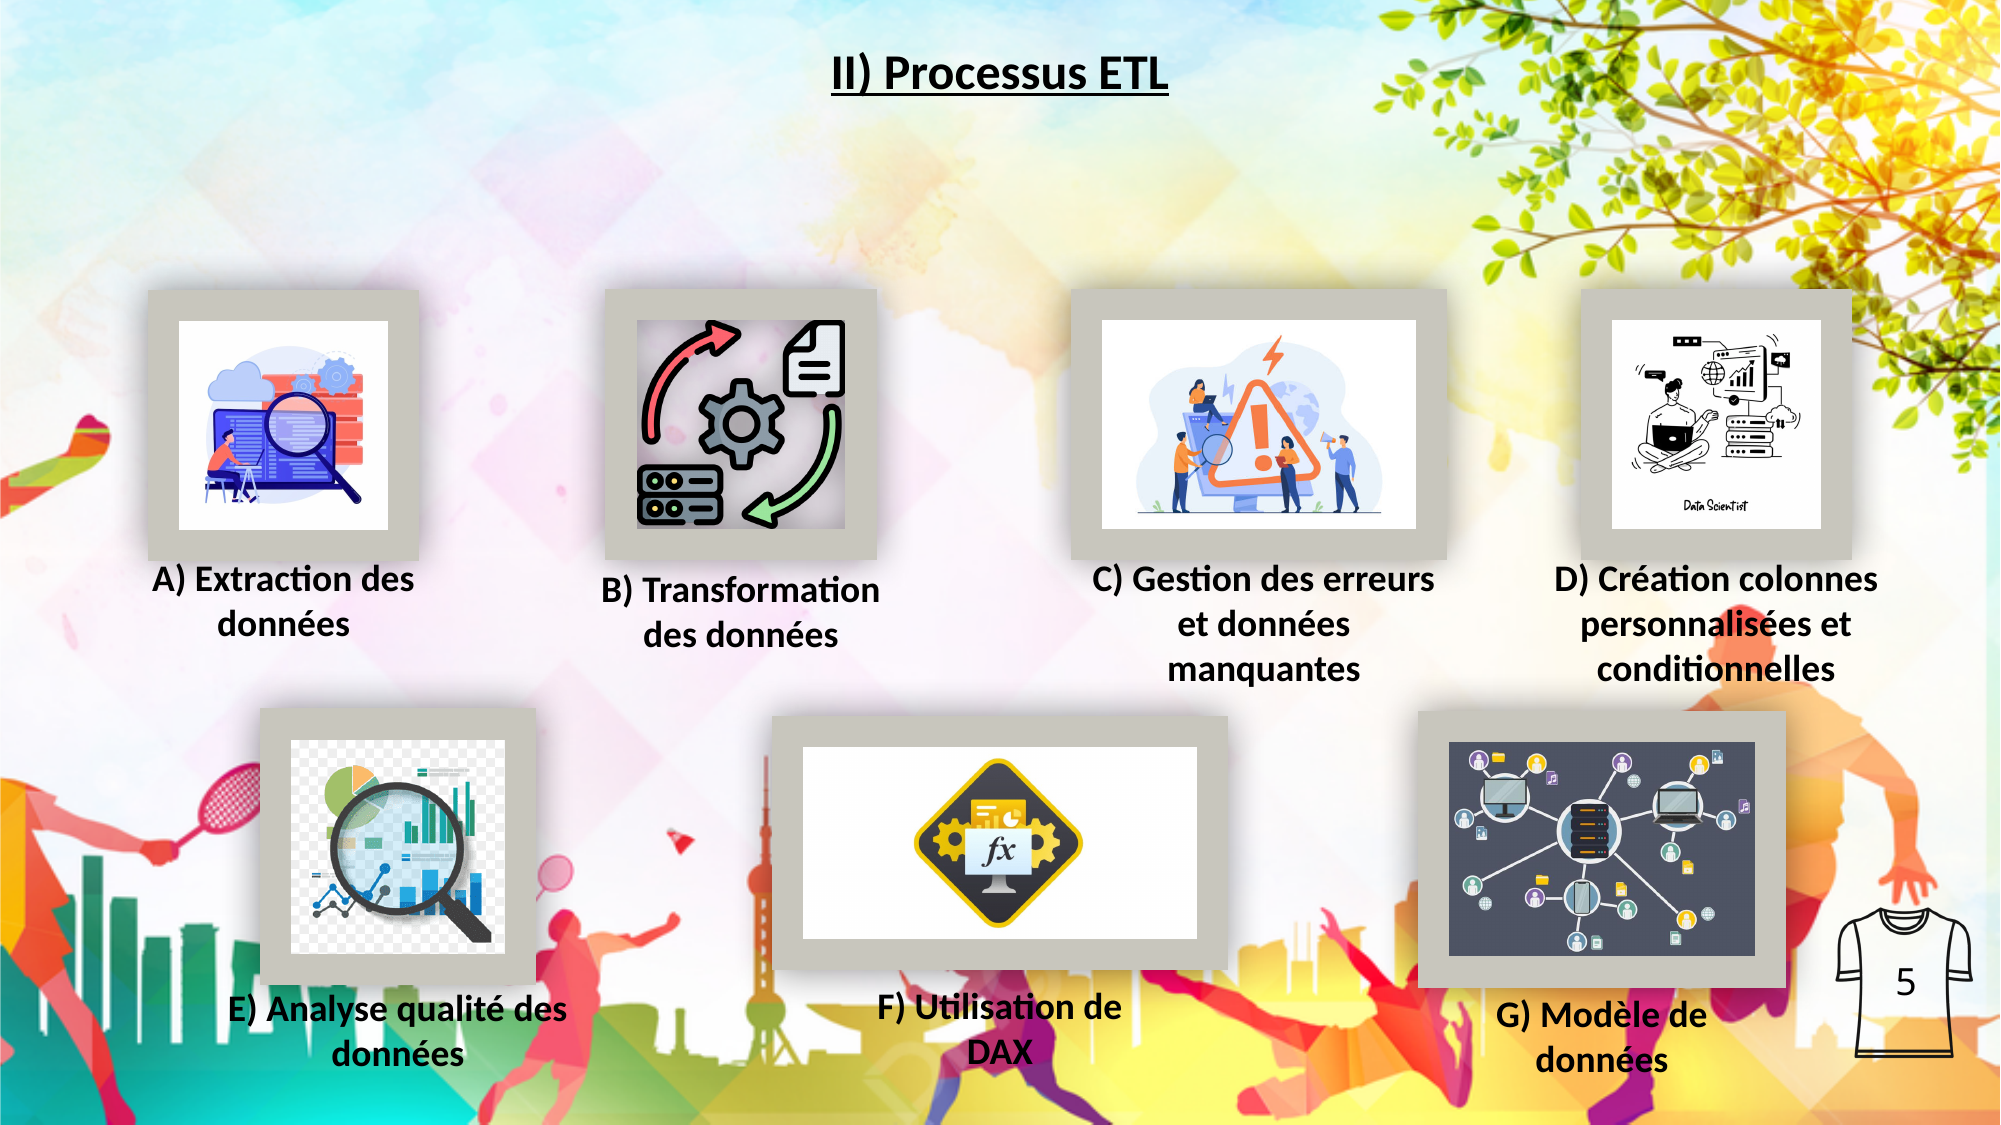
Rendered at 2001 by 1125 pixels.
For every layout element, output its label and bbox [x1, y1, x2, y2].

text_box [1820, 899, 1988, 1066]
picture [0, 0, 2000, 1125]
